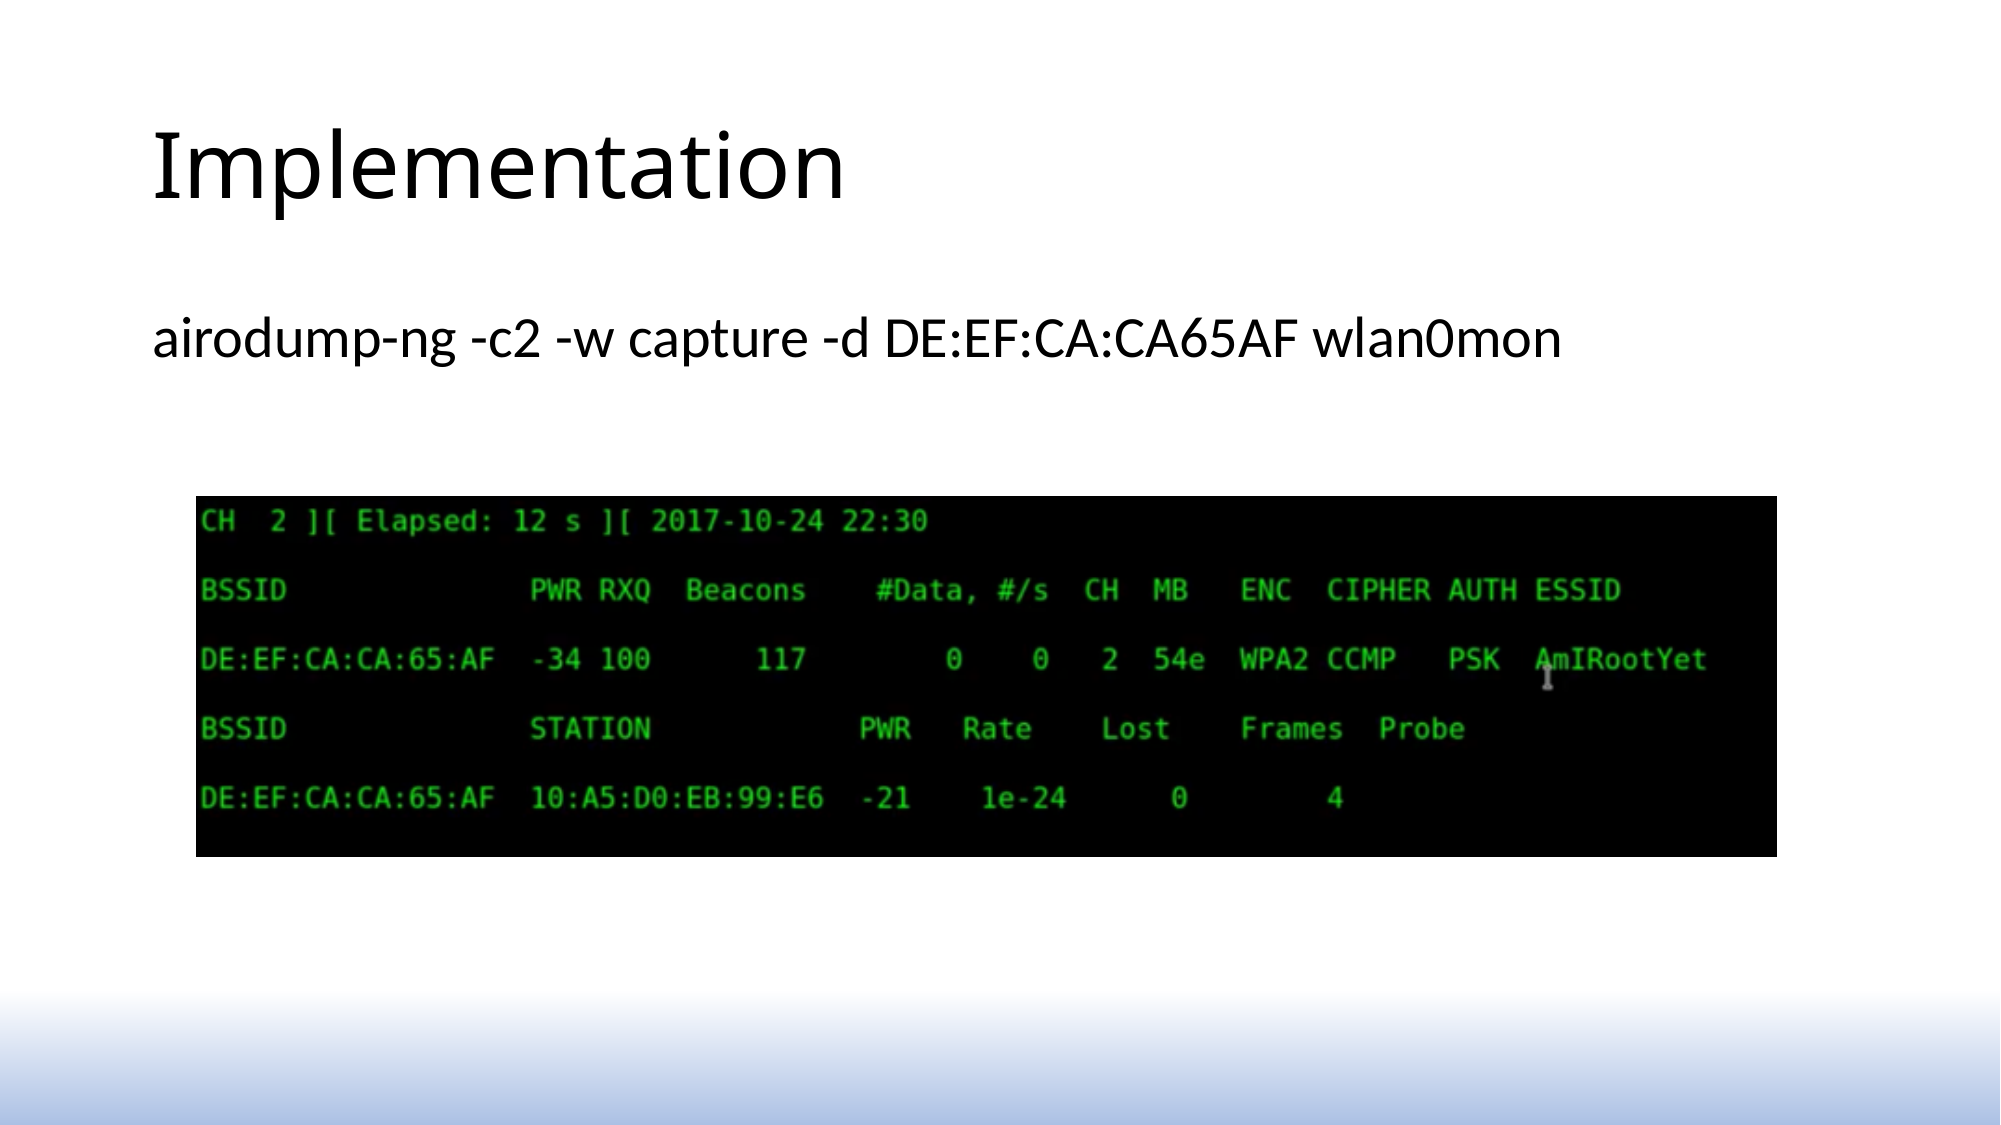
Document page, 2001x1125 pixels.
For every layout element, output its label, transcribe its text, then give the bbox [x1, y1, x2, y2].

list airodump-ng -c2 -w capture -d DE:EF:CA:CA65AF wlan0mon [137, 299, 1863, 398]
picture [196, 496, 1777, 857]
title Implementation [137, 59, 1863, 278]
